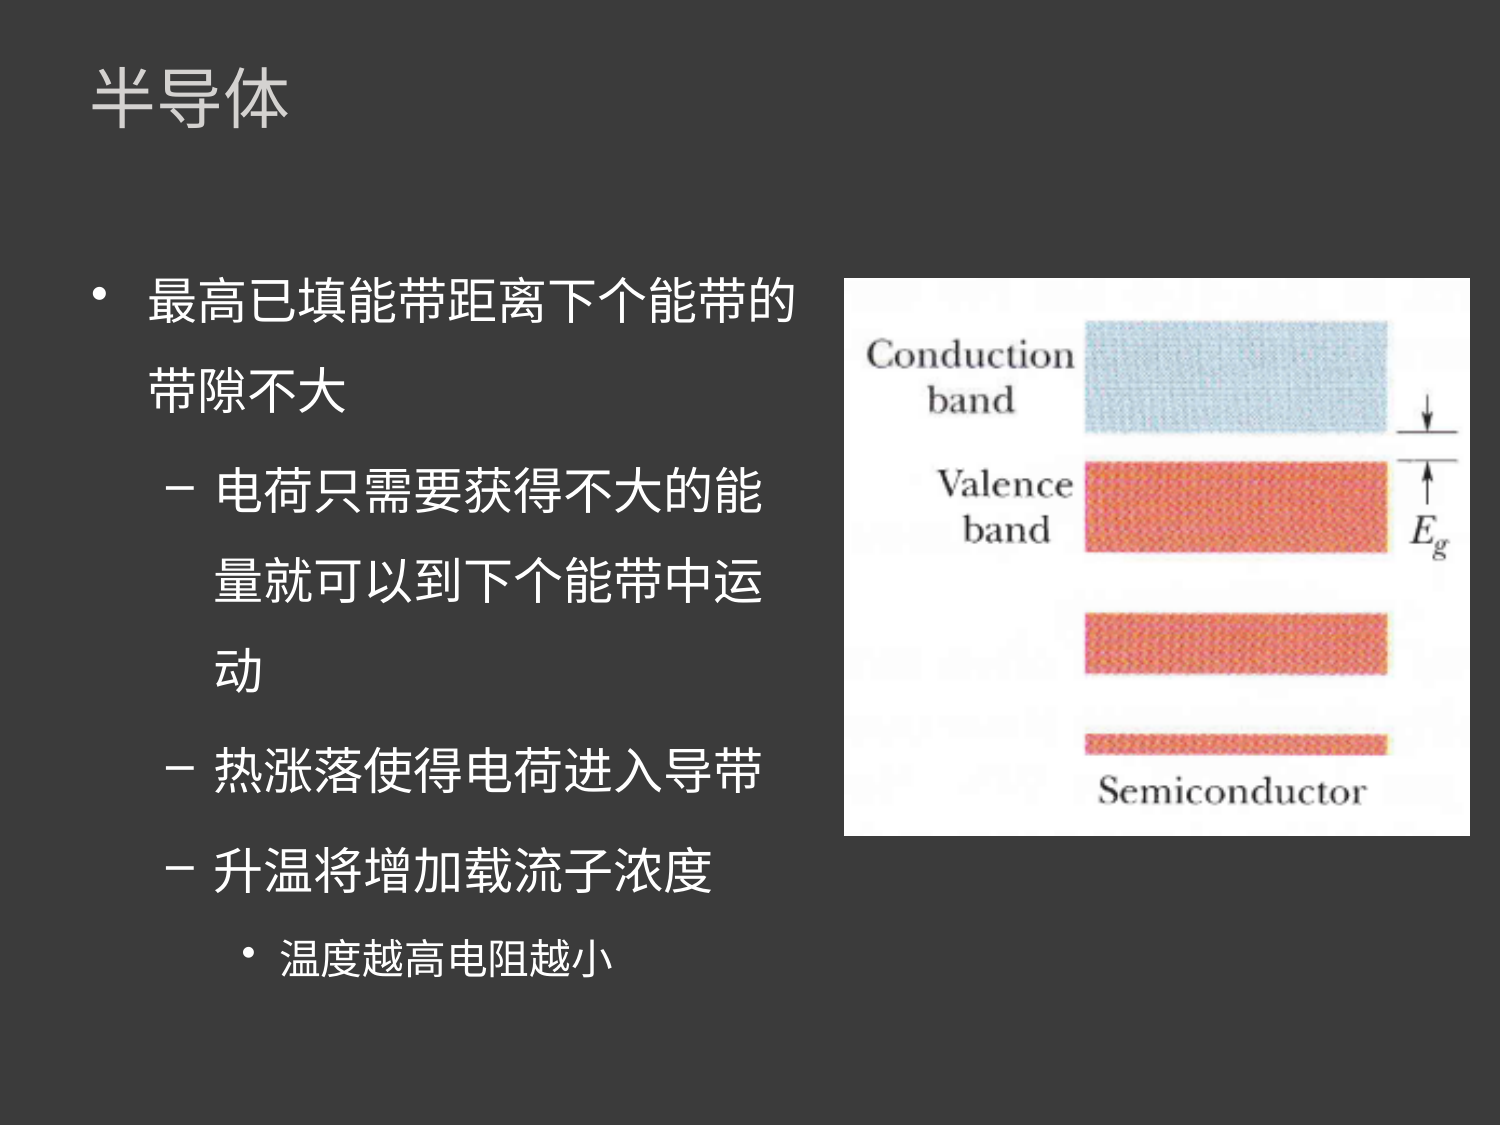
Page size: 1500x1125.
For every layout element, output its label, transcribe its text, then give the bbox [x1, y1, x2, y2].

picture [844, 278, 1471, 837]
title 半导体 [75, 45, 1425, 149]
